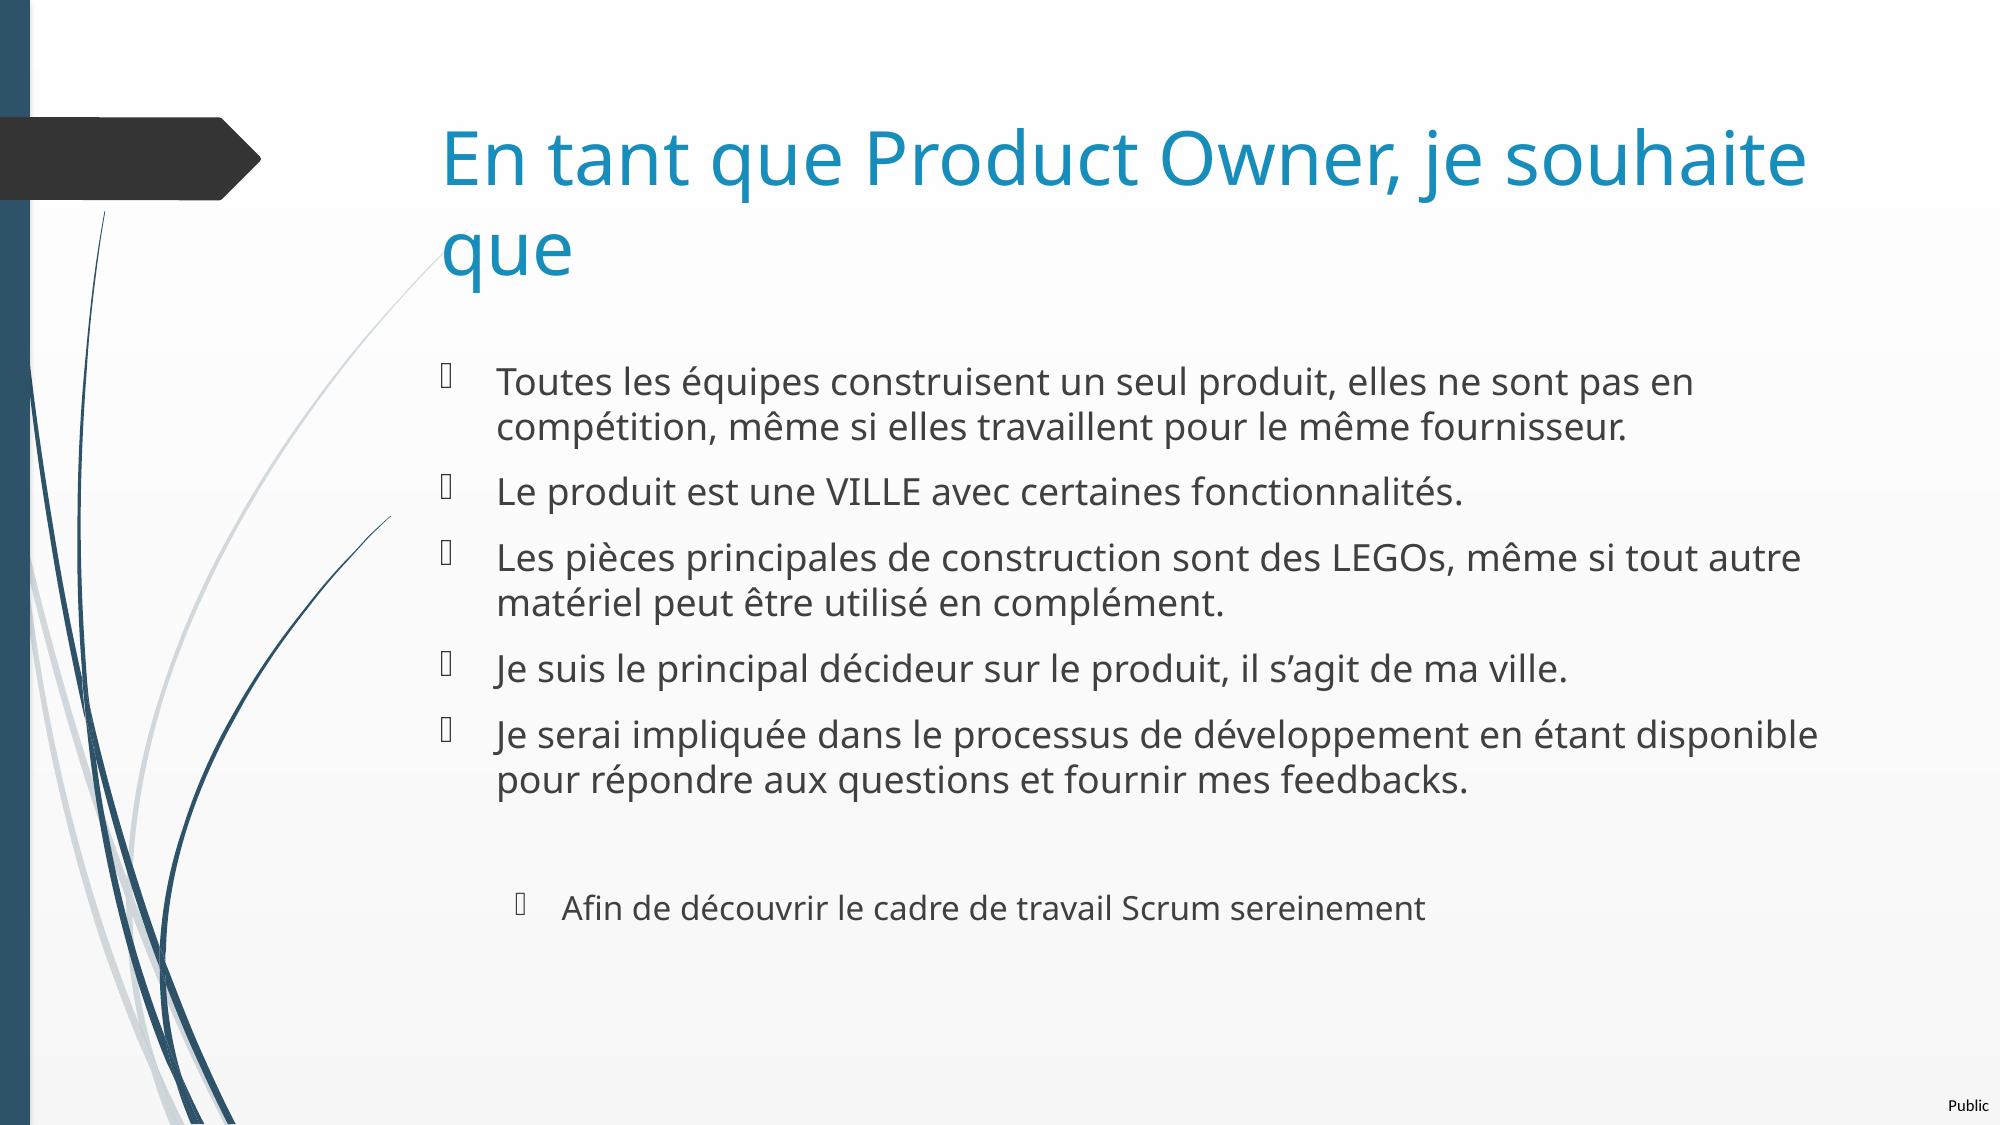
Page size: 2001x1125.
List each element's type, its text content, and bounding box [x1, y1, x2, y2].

title En tant que Product Owner, je souhaite que [425, 102, 1888, 313]
list Toutes les équipes construisent un seul produit, elles ne sont pas en compétition, même si elles travaillent pour le même fournisseur. Le produit est une VILLE avec certaines fonctionnalités. Les pièces principales de construction sont des LEGOs, même si tout autre matériel peut être utilisé en complément. Je suis le principal décideur sur le produit, il s’agit de ma ville. Je serai impliquée dans le processus de développement en étant disponible pour répondre aux questions et fournir mes feedbacks. Afin de découvrir le cadre de travail Scrum sereinement [424, 350, 1888, 970]
